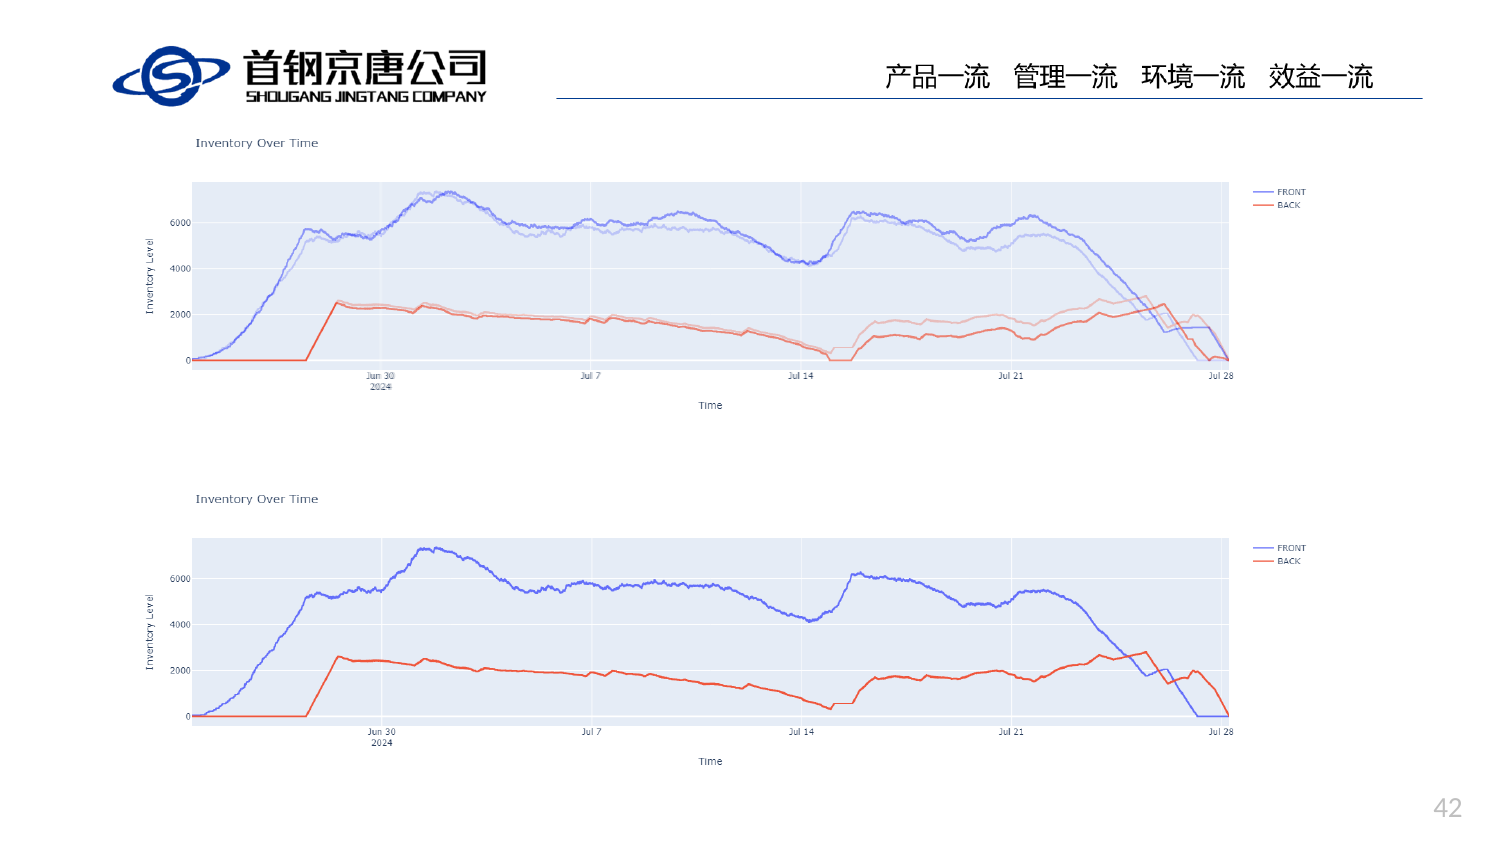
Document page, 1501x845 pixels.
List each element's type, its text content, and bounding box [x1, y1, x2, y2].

picture [110, 32, 1483, 425]
picture [135, 468, 1318, 781]
slide_number 42 [1140, 780, 1478, 826]
